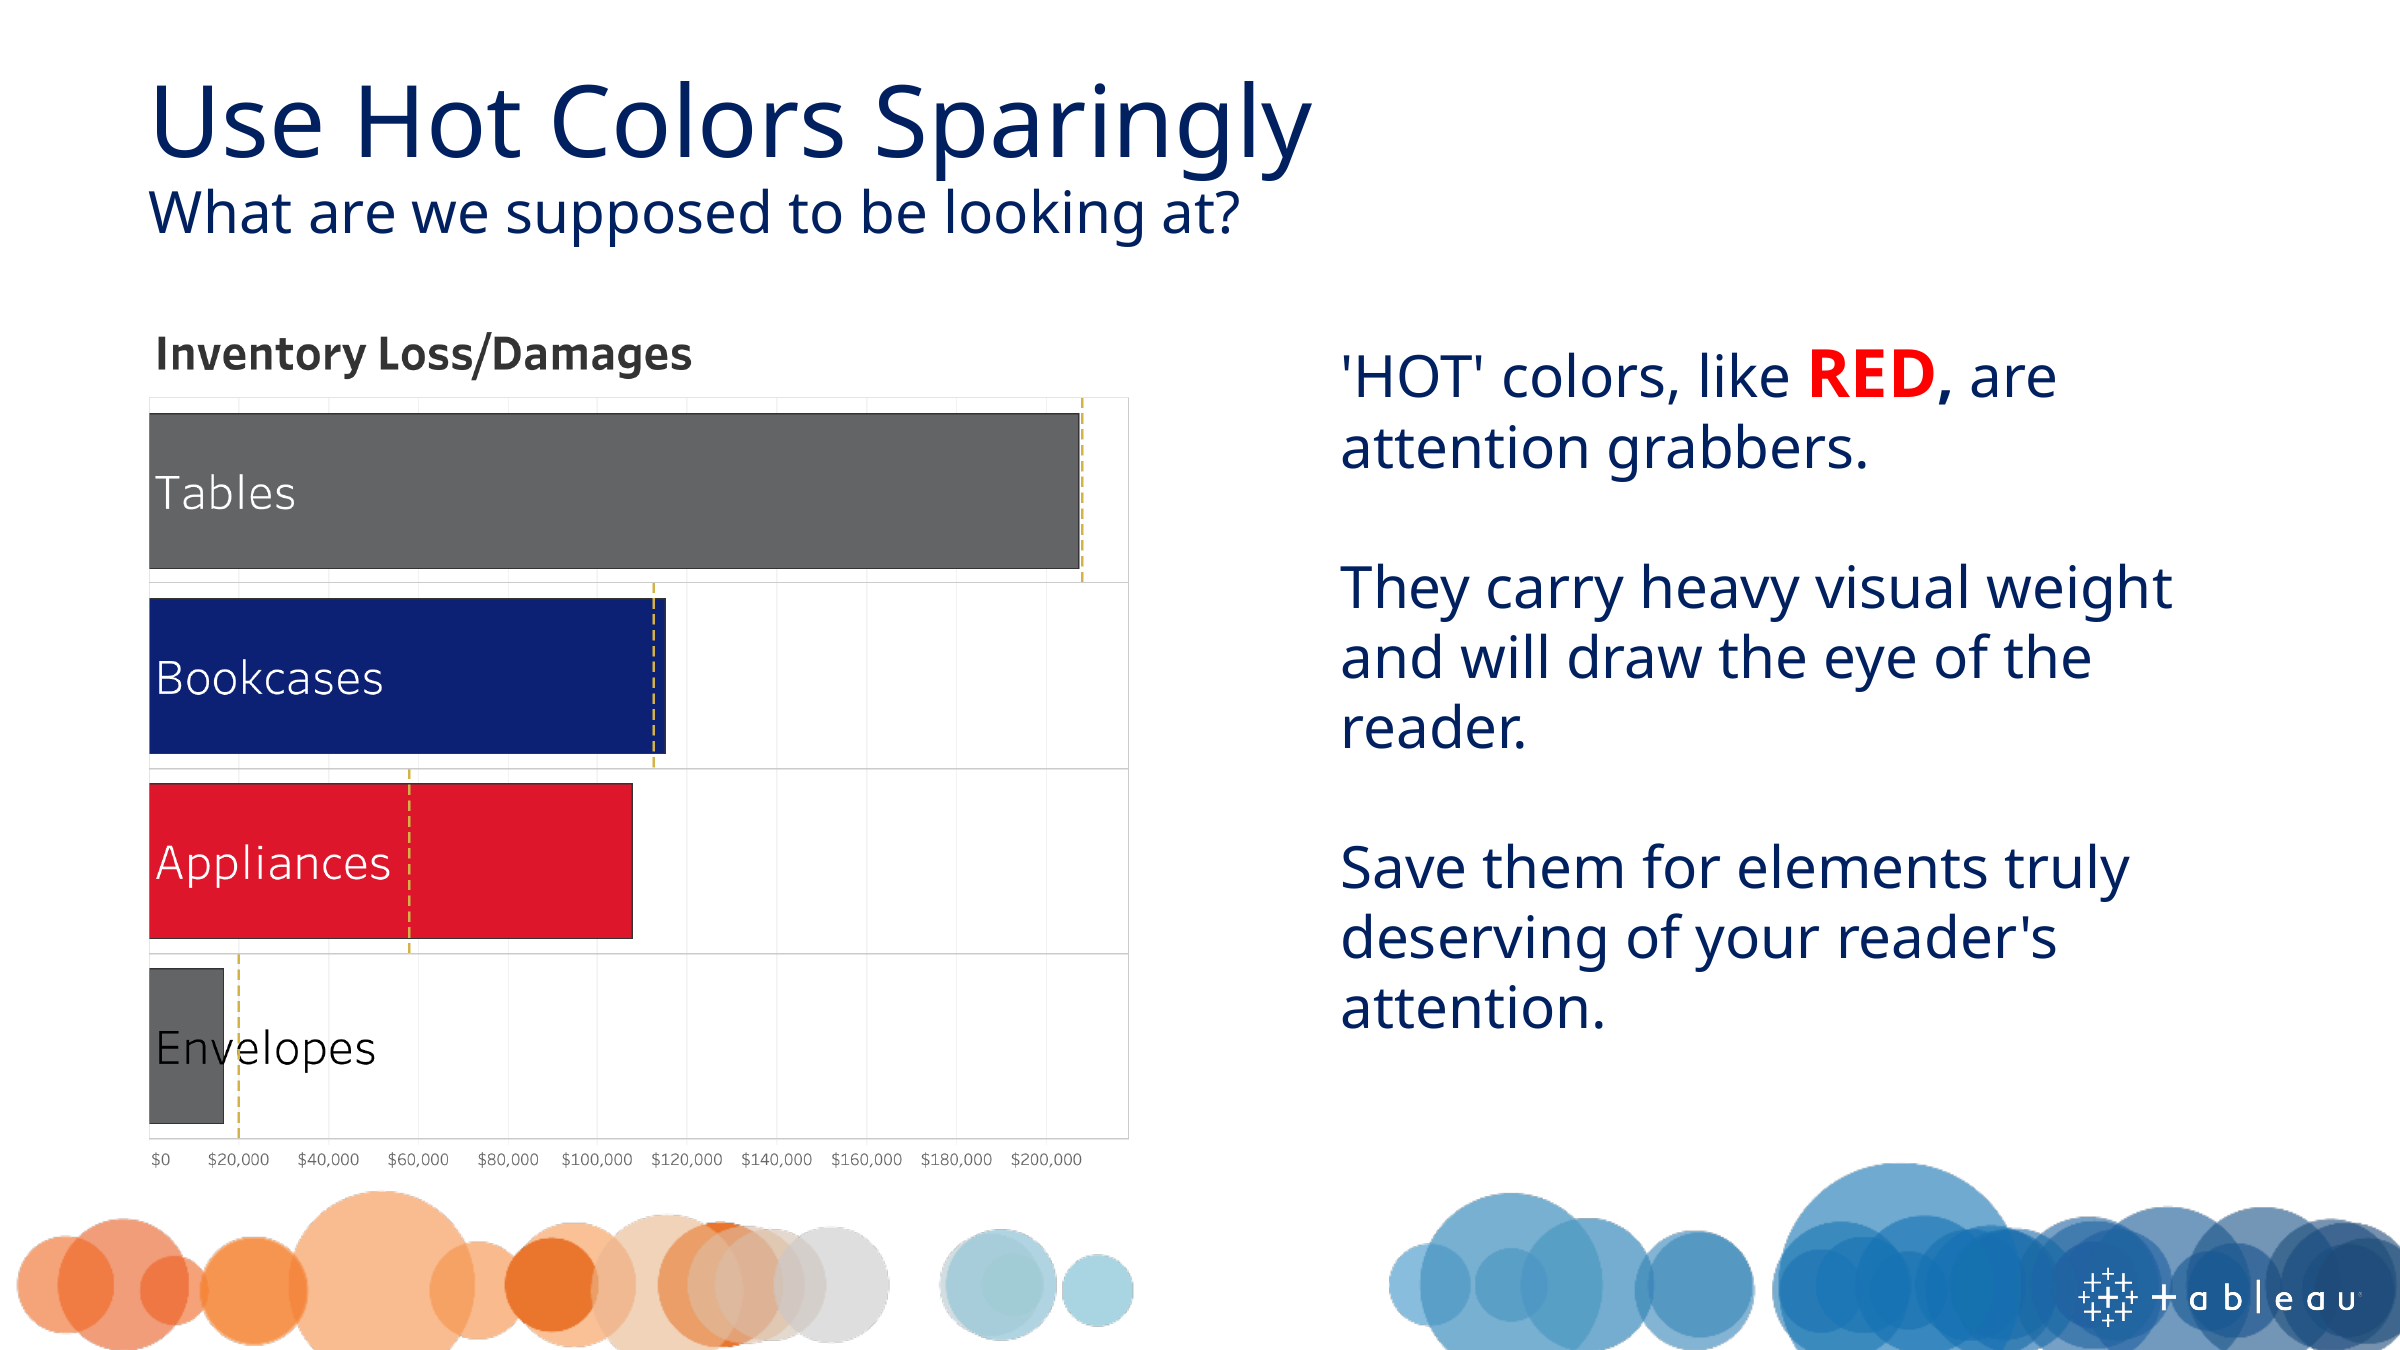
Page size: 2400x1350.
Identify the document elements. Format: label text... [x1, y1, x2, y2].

text_box 'HOT' colors, like RED, are attention grabbers. They carry heavy visual weight and will draw the eye of the reader. Save them for elements truly deserving of your reader's attention. [1325, 323, 2266, 1118]
text_box Use Hot Colors Sparingly [134, 49, 2266, 171]
text_box What are we supposed to be looking at? [134, 167, 2129, 240]
picture [0, 323, 2400, 1350]
